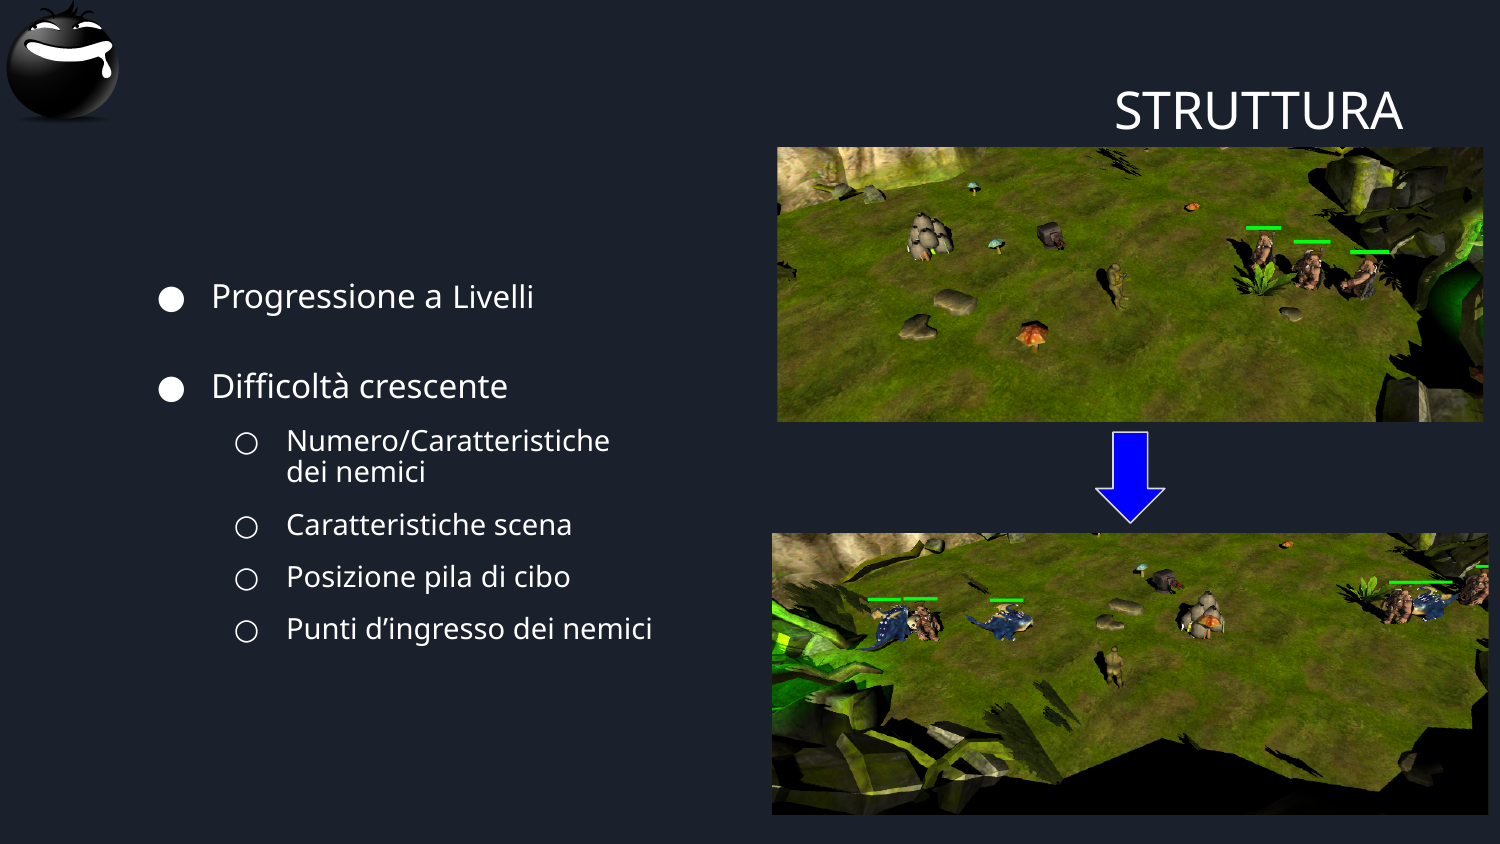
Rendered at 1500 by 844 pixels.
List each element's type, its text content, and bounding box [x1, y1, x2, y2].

picture [777, 147, 1484, 423]
list Progressione a Livelli Difficoltà crescente Numero/Caratteristiche dei nemici Caratteristiche scena Posizione pila di cibo Punti d’ingresso dei nemici [124, 273, 667, 627]
text_box [1095, 432, 1165, 524]
picture [0, 0, 125, 125]
title STRUTTURA [356, 77, 1416, 148]
picture [772, 533, 1489, 815]
